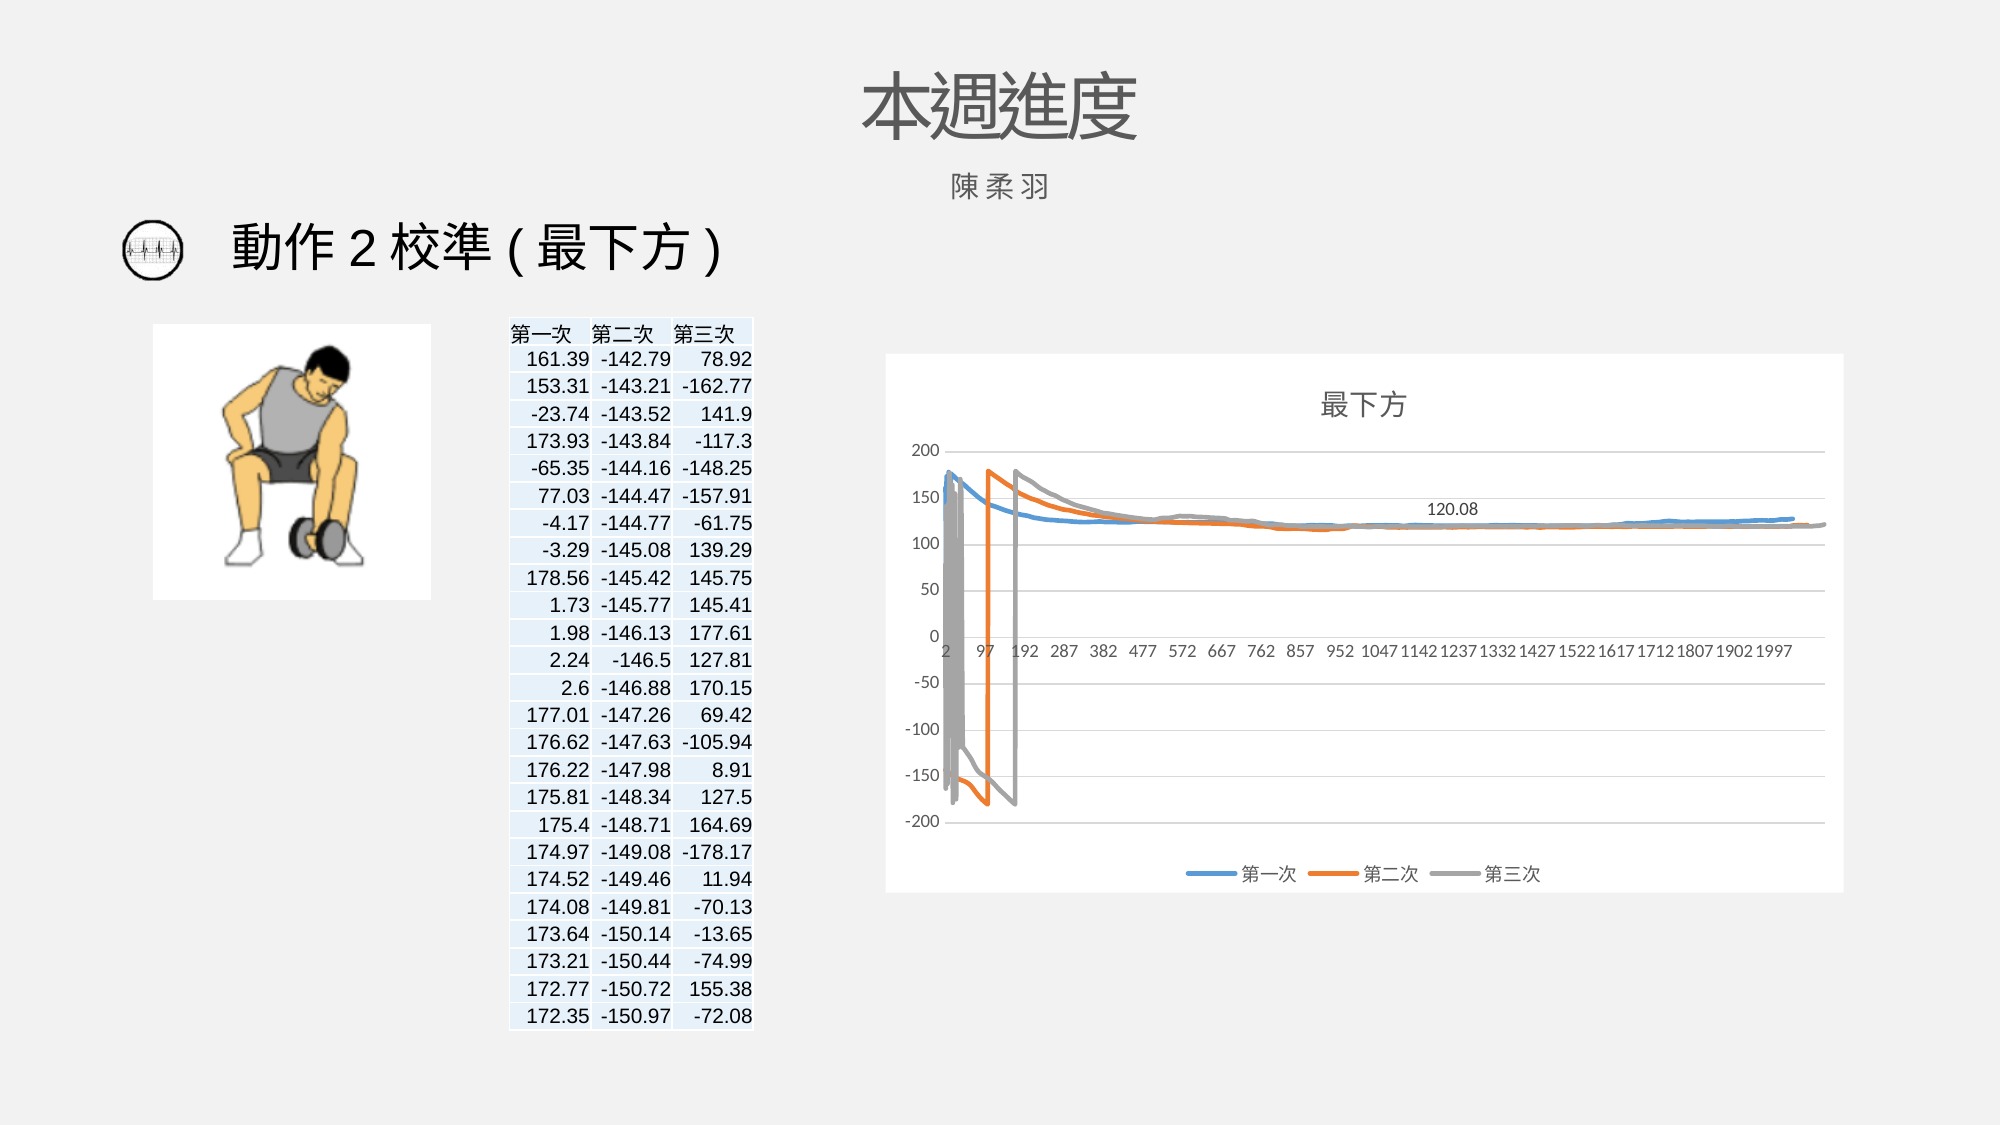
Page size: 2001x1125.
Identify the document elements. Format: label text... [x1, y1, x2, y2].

table_cell 178.56 [510, 565, 590, 591]
table_cell -162.77 [673, 373, 752, 399]
picture [152, 324, 431, 600]
table_cell 177.01 [510, 702, 590, 728]
table_cell -74.99 [673, 949, 752, 974]
table_cell -13.65 [673, 921, 752, 947]
table_cell -23.74 [510, 401, 590, 426]
table_cell -143.84 [592, 428, 671, 454]
table_cell 145.75 [673, 565, 752, 591]
table_cell 78.92 [673, 346, 752, 371]
table_cell 155.38 [673, 976, 752, 1002]
table_cell 2.6 [510, 675, 590, 700]
table_cell 176.22 [510, 757, 590, 782]
table_cell -150.97 [592, 1003, 671, 1029]
table_cell -3.29 [510, 538, 590, 563]
table_cell -145.08 [592, 538, 671, 563]
table_cell -147.63 [592, 729, 671, 755]
table_cell -157.91 [673, 483, 752, 508]
table_cell -65.35 [510, 455, 590, 481]
chart [885, 353, 1844, 893]
table_cell 173.93 [510, 428, 590, 454]
table_cell 177.61 [673, 620, 752, 645]
table_cell -144.77 [592, 510, 671, 536]
table_cell -149.46 [592, 866, 671, 892]
table_cell 172.77 [510, 976, 590, 1002]
table_cell -105.94 [673, 729, 752, 755]
table_header 第一次 [510, 318, 590, 344]
table_cell 172.35 [510, 1003, 590, 1029]
table_cell -178.17 [673, 839, 752, 865]
table_cell 77.03 [510, 483, 590, 508]
table_cell 175.4 [510, 812, 590, 837]
table_cell 145.41 [673, 592, 752, 618]
table_cell -148.71 [592, 812, 671, 837]
table_cell -143.21 [592, 373, 671, 399]
table_cell -146.13 [592, 620, 671, 645]
picture [88, 182, 218, 318]
table_cell -150.72 [592, 976, 671, 1002]
table_cell 1.73 [510, 592, 590, 618]
table_cell -147.26 [592, 702, 671, 728]
table_cell 153.31 [510, 373, 590, 399]
table_cell -150.14 [592, 921, 671, 947]
table_cell 139.29 [673, 538, 752, 563]
table_cell 161.39 [510, 346, 590, 371]
table_cell 170.15 [673, 675, 752, 700]
table_cell -4.17 [510, 510, 590, 536]
table_cell -149.81 [592, 894, 671, 919]
table_cell -117.3 [673, 428, 752, 454]
table_cell -61.75 [673, 510, 752, 536]
table_cell -144.47 [592, 483, 671, 508]
table_cell 1.98 [510, 620, 590, 645]
table_cell 141.9 [673, 401, 752, 426]
table_cell -145.42 [592, 565, 671, 591]
table_cell 176.62 [510, 729, 590, 755]
table_cell 127.81 [673, 647, 752, 673]
table_cell 175.81 [510, 784, 590, 810]
table_cell -70.13 [673, 894, 752, 919]
table_cell -148.34 [592, 784, 671, 810]
table_cell -149.08 [592, 839, 671, 865]
table_cell 174.97 [510, 839, 590, 865]
table_cell 69.42 [673, 702, 752, 728]
table_cell 173.21 [510, 949, 590, 974]
table_cell -150.44 [592, 949, 671, 974]
table_cell -142.79 [592, 346, 671, 371]
table_cell 8.91 [673, 757, 752, 782]
table_cell -143.52 [592, 401, 671, 426]
table_cell -146.5 [592, 647, 671, 673]
table_cell 2.24 [510, 647, 590, 673]
table_cell -144.16 [592, 455, 671, 481]
table_cell 174.52 [510, 866, 590, 892]
table_header 第二次 [592, 318, 671, 344]
text_box 動作2校準(最下方) [218, 220, 996, 280]
table_cell -146.88 [592, 675, 671, 700]
table_cell -148.25 [673, 455, 752, 481]
table_header 第三次 [673, 318, 752, 344]
table_cell 173.64 [510, 921, 590, 947]
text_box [573, 52, 1427, 214]
table_cell -147.98 [592, 757, 671, 782]
table_cell -145.77 [592, 592, 671, 618]
table_cell -72.08 [673, 1003, 752, 1029]
table_cell 11.94 [673, 866, 752, 892]
table_cell 174.08 [510, 894, 590, 919]
table_cell 127.5 [673, 784, 752, 810]
table_cell 164.69 [673, 812, 752, 837]
